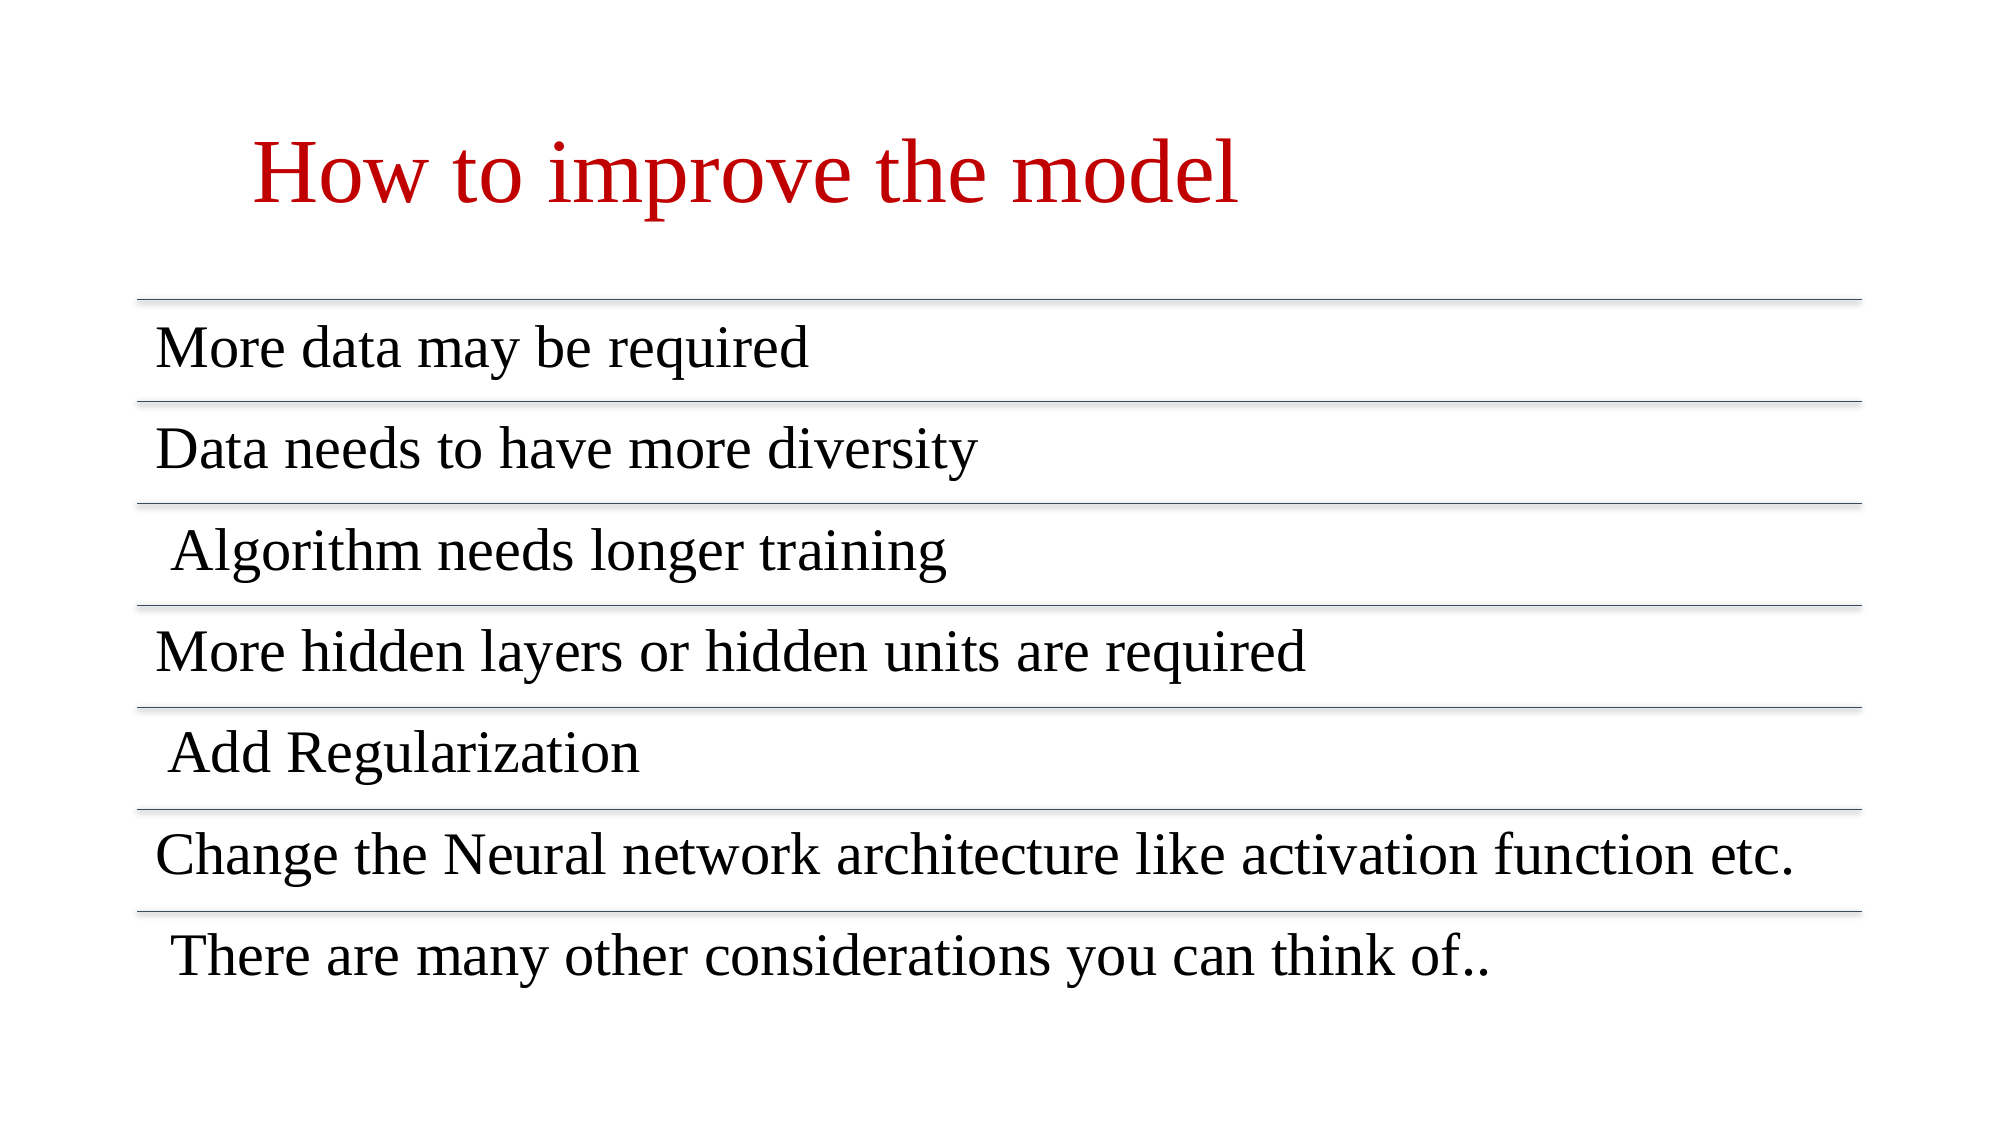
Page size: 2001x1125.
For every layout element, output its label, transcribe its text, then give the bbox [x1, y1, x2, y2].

text_box [1800, 394, 1872, 415]
text_box [127, 700, 153, 721]
text_box [127, 904, 153, 924]
text_box [1800, 292, 1872, 313]
text_box [127, 496, 153, 517]
text_box More data may be required Data needs to have more diversity Algorithm needs longer training More hidden layers or hidden units are required Add Regularization Change the Neural network architecture like activation function etc. There are many other considerations you can think of.. [153, 275, 1800, 988]
text_box [1800, 496, 1872, 517]
text_box [127, 802, 153, 822]
text_box [1800, 904, 1872, 924]
text_box [127, 292, 153, 313]
text_box [1800, 700, 1872, 721]
text_box [127, 394, 153, 415]
text_box [1800, 598, 1872, 619]
title How to improve the model [249, 108, 1451, 275]
text_box [127, 598, 153, 619]
text_box [1800, 802, 1872, 822]
